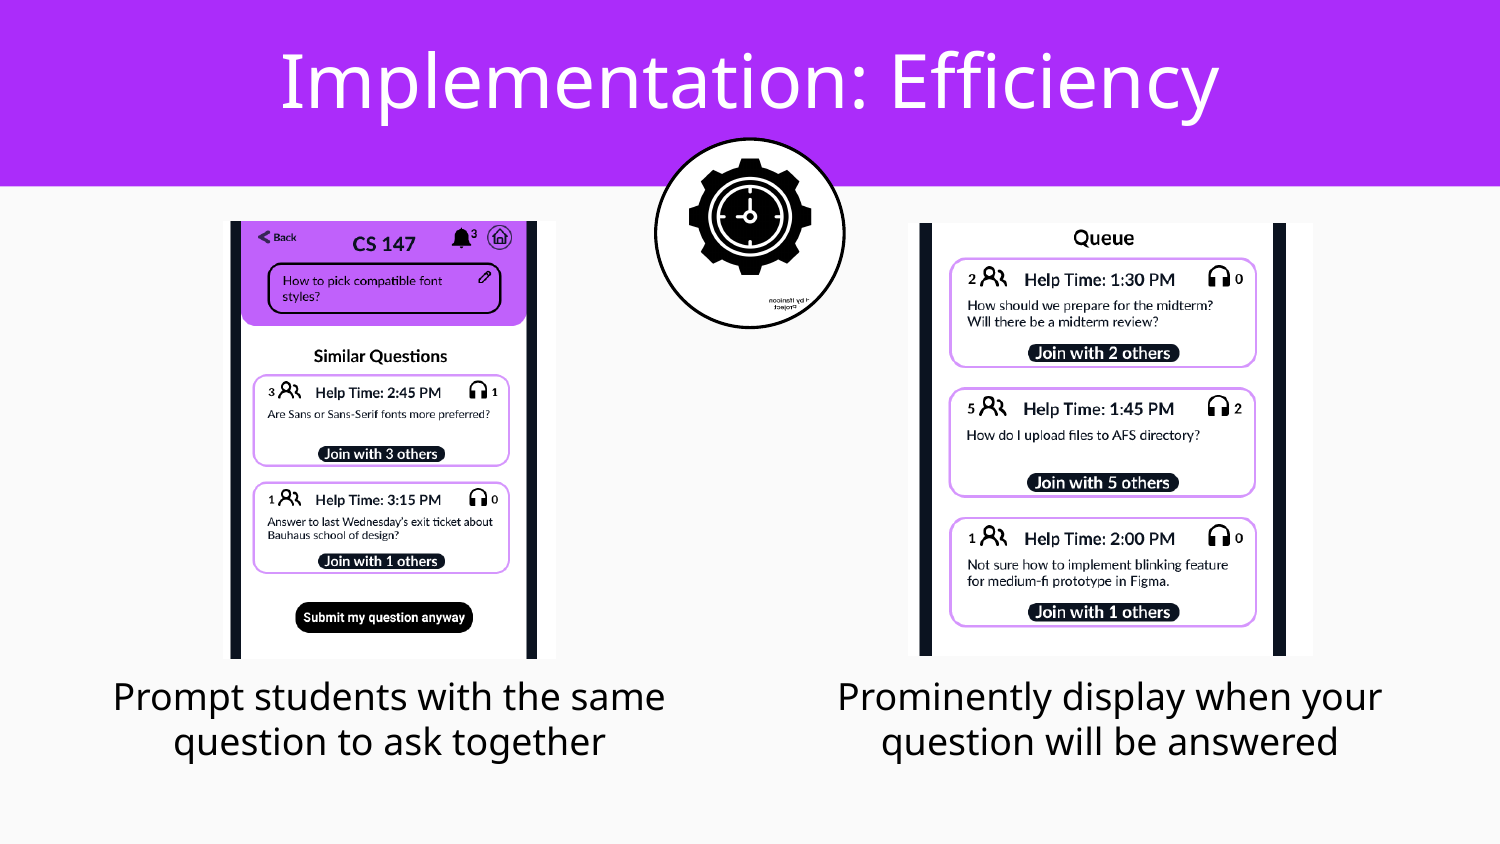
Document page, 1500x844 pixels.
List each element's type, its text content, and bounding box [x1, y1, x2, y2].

picture [223, 221, 556, 659]
title Implementation: Efficiency [51, 18, 1449, 140]
text_box Prominently display when your question will be answered [775, 658, 1445, 832]
text_box [0, 0, 1500, 187]
picture [907, 223, 1313, 657]
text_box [655, 138, 845, 328]
text_box Prompt students with the same question to ask together [54, 658, 725, 832]
